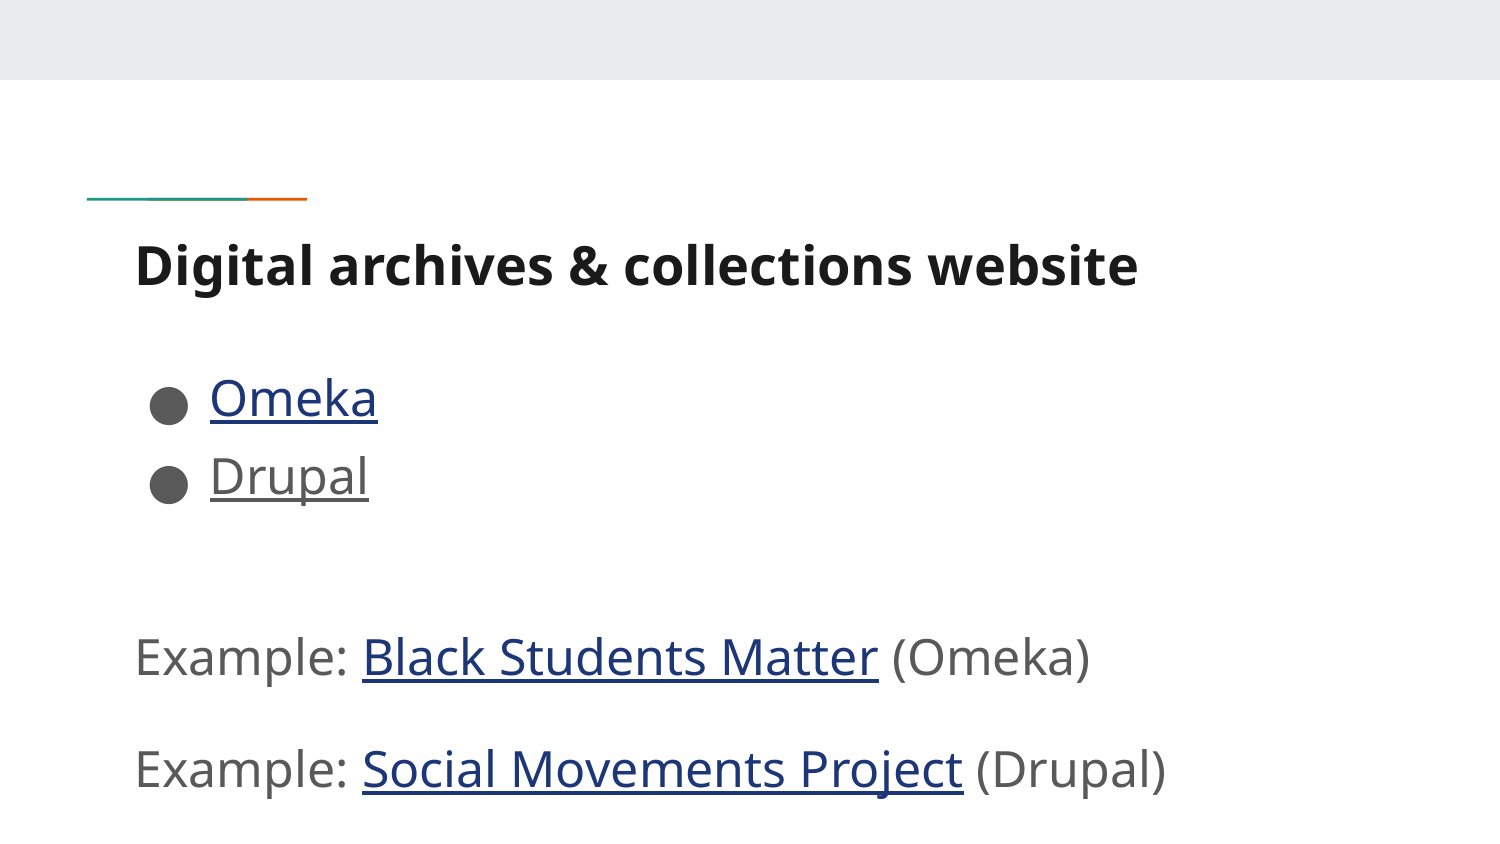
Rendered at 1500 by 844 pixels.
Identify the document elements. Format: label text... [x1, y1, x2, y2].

title Digital archives & collections website [119, 216, 1381, 305]
list Omeka Drupal Example: Black Students Matter (Omeka) Example: Social Movements Project (Drupal) [119, 341, 1381, 786]
